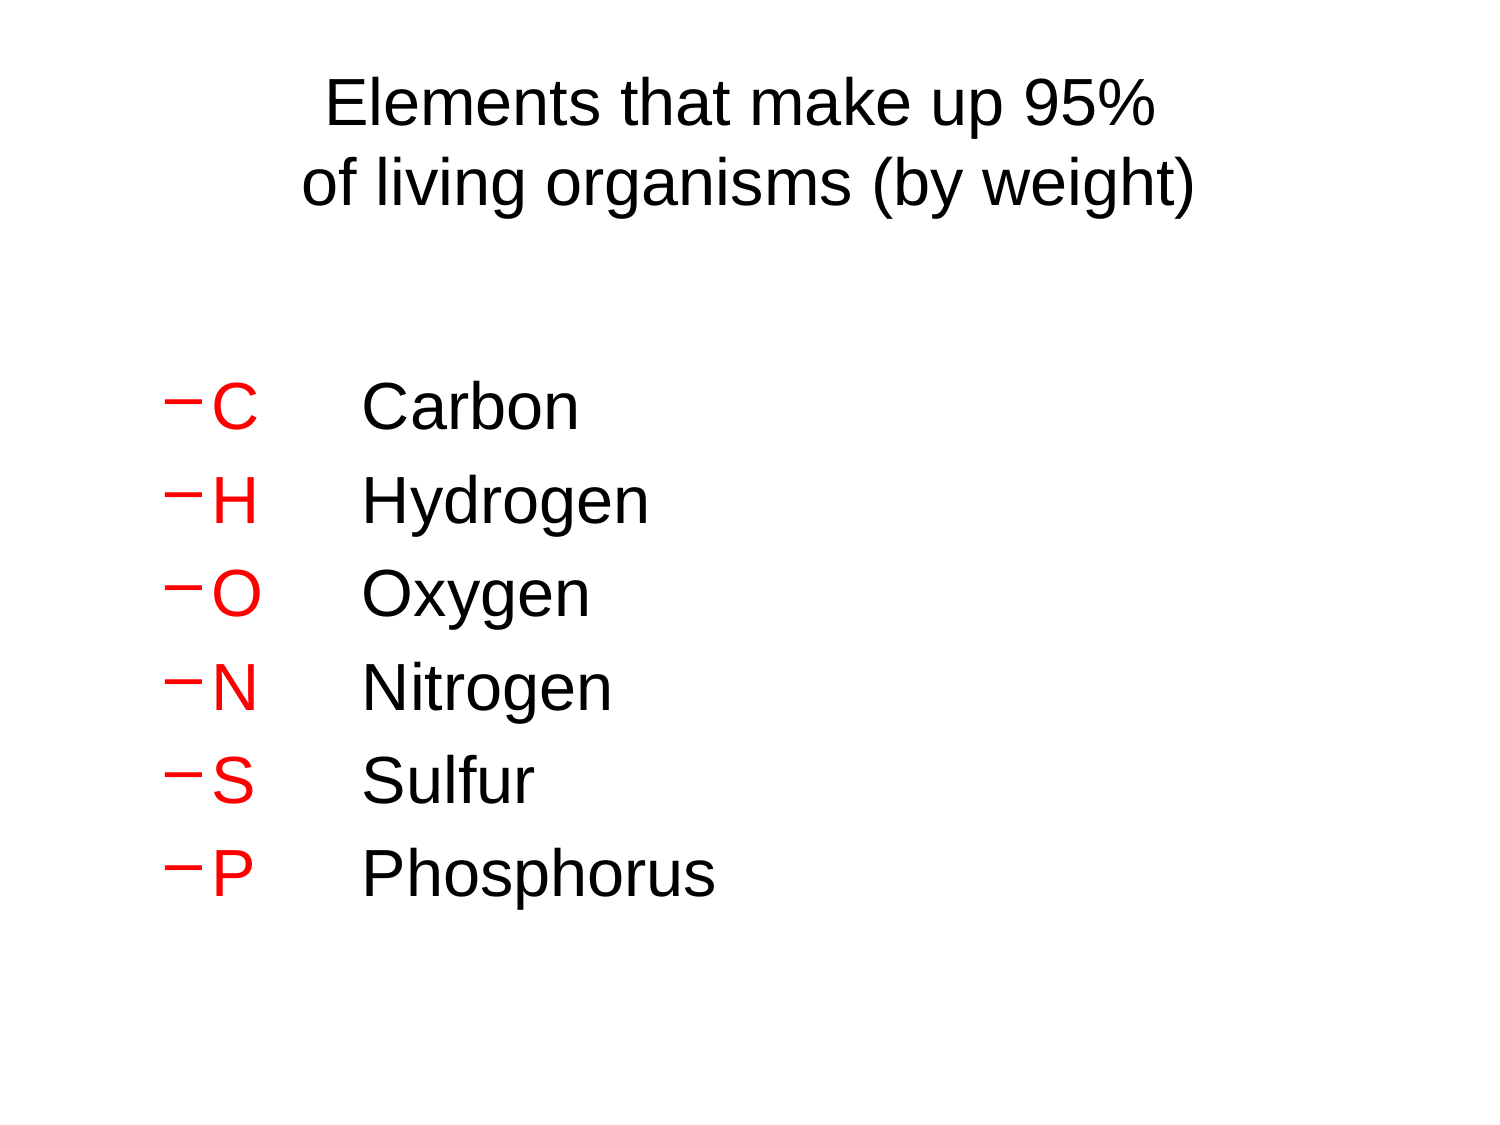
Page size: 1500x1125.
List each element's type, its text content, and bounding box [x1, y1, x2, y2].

list C Carbon H Hydrogen O Oxygen N Nitrogen S Sulfur P Phosphorus [75, 262, 1425, 1005]
title Elements that make up 95% of living organisms (by weight) [75, 45, 1425, 233]
